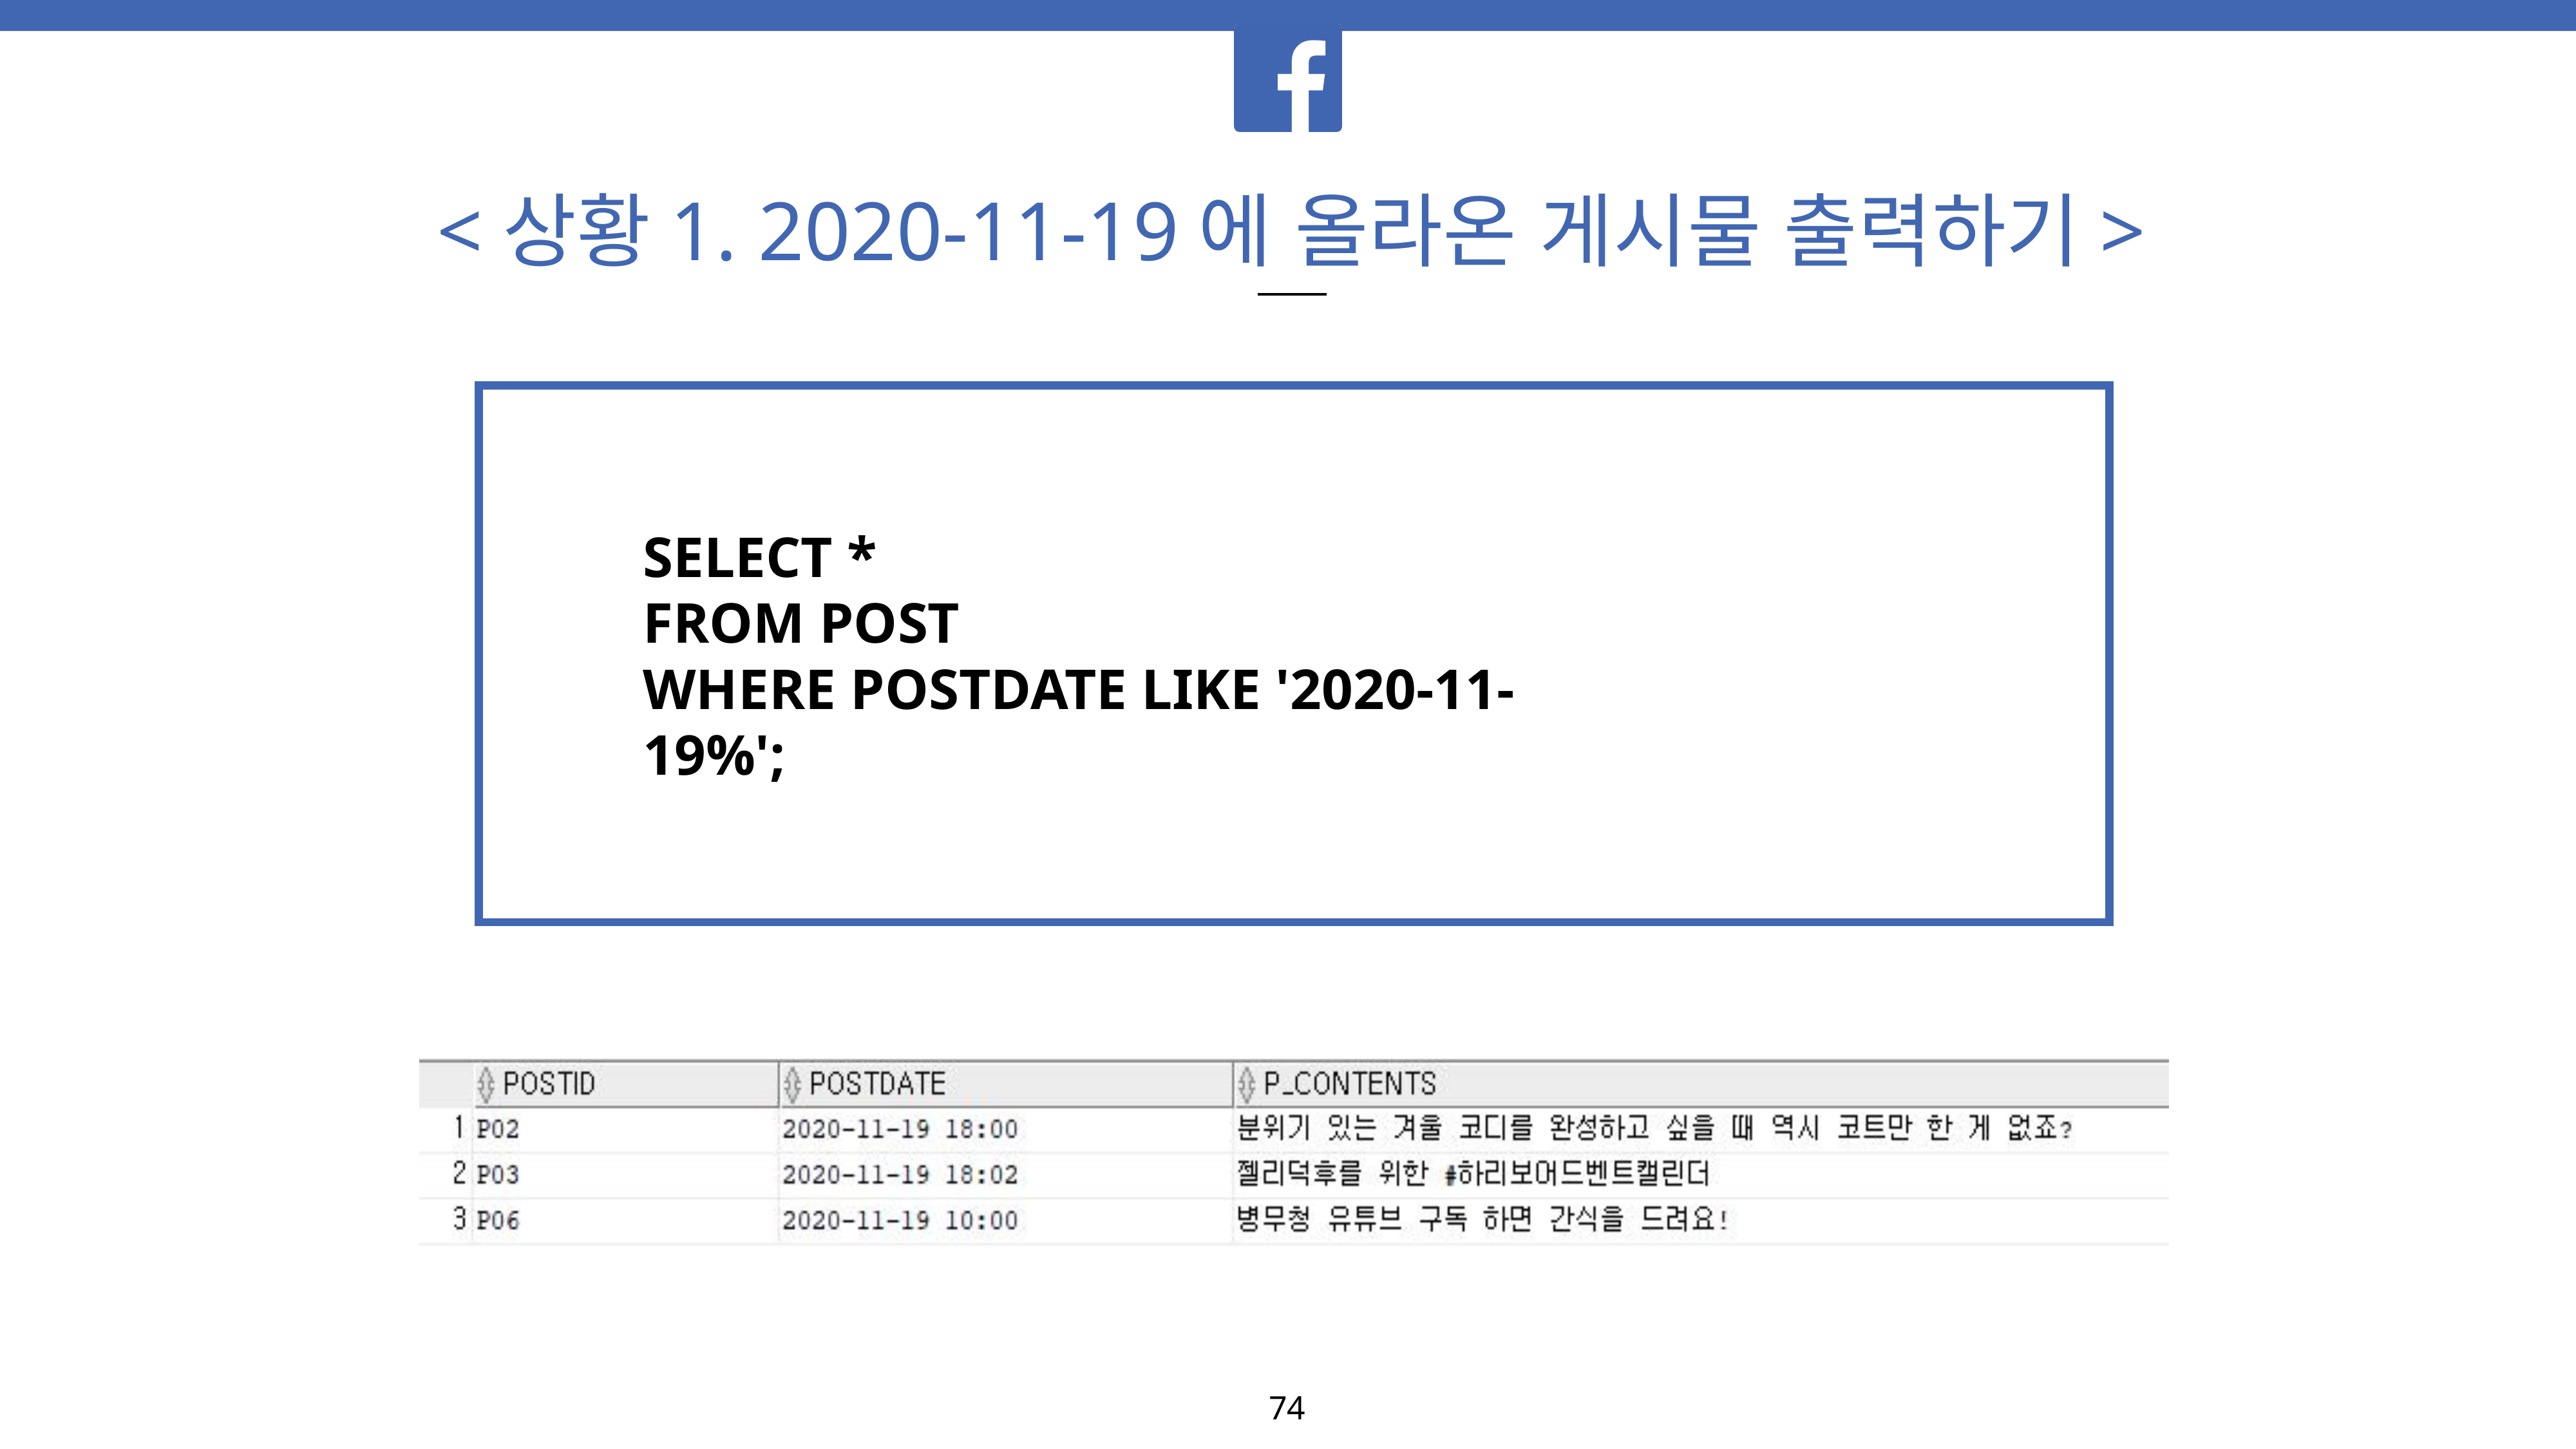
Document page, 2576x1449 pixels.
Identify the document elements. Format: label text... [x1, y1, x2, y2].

slide_number 74 [1263, 1381, 1312, 1431]
picture [1234, 24, 1342, 133]
text_box [0, 0, 2576, 32]
text_box <상황1. 2020-11-19에 올라온 게시물 출력하기> [431, 175, 2152, 283]
text_box [478, 385, 2110, 923]
picture [419, 1059, 2170, 1251]
